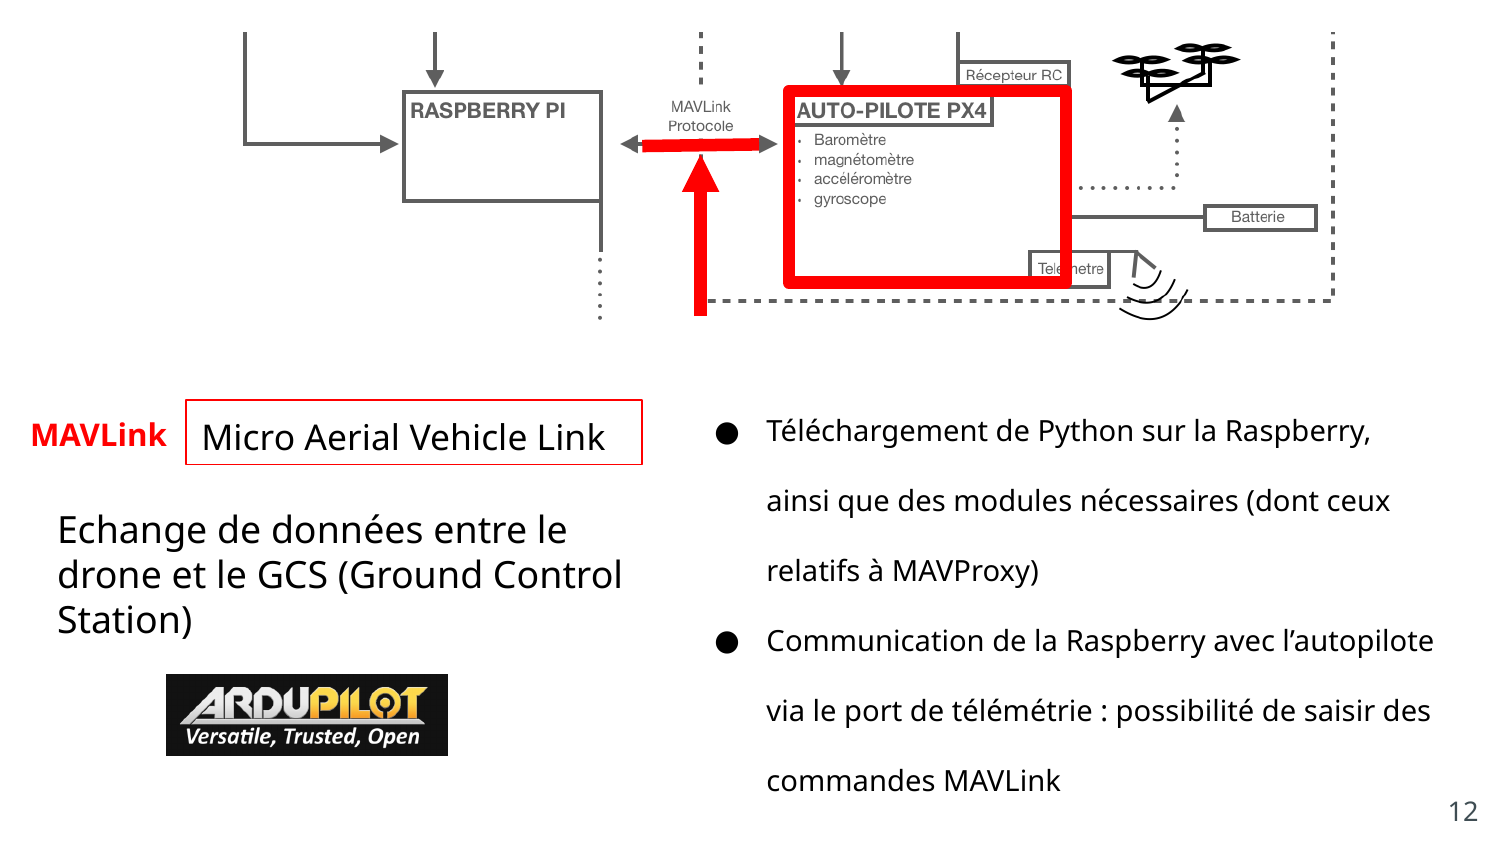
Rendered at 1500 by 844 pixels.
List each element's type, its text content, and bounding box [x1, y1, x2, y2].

text_box Echange de données entre le drone et le GCS (Ground Control Station) [42, 490, 643, 616]
slide_number ‹#› [1403, 779, 1494, 844]
text_box Téléchargement de Python sur la Raspberry, ainsi que des modules nécessaires (dont ceux relatifs à MAVProxy) Communication de la Raspberry avec l’autopilote via le port de télémétrie : possibilité de saisir des commandes MAVLink [676, 362, 1451, 733]
picture [165, 673, 448, 756]
text_box Micro Aerial Vehicle Link [186, 400, 643, 465]
picture [165, 32, 1351, 324]
text_box MAVLink [11, 400, 186, 465]
